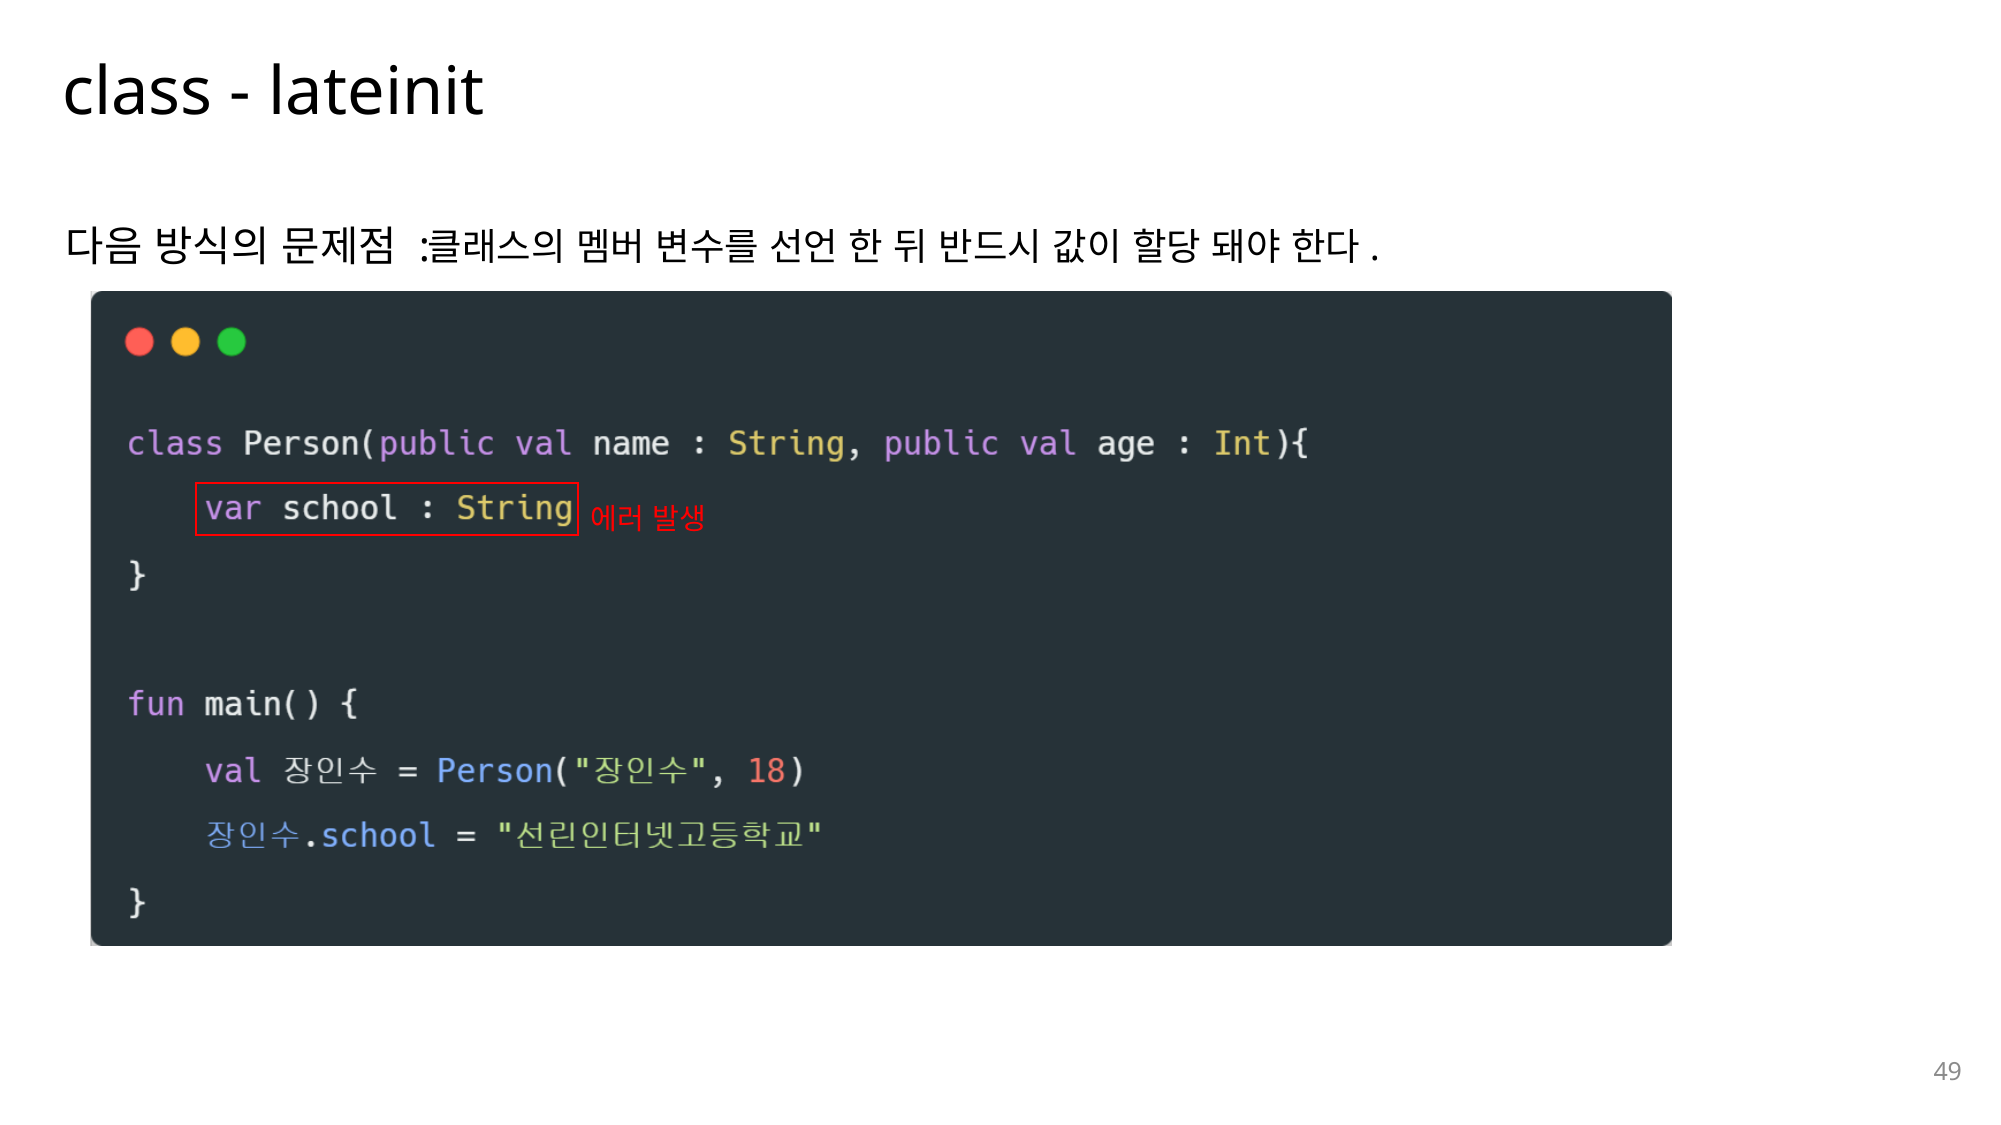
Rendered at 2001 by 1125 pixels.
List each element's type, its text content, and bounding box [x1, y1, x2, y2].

text_box class - lateinit [47, 40, 501, 135]
slide_number 49 [1527, 1042, 1978, 1103]
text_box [90, 291, 1672, 946]
text_box 클래스의 멤버 변수를 선언 한 뒤 반드시 값이 할당 돼야 한다. [413, 215, 1395, 275]
text_box 다음 방식의 문제점 : [51, 212, 456, 278]
